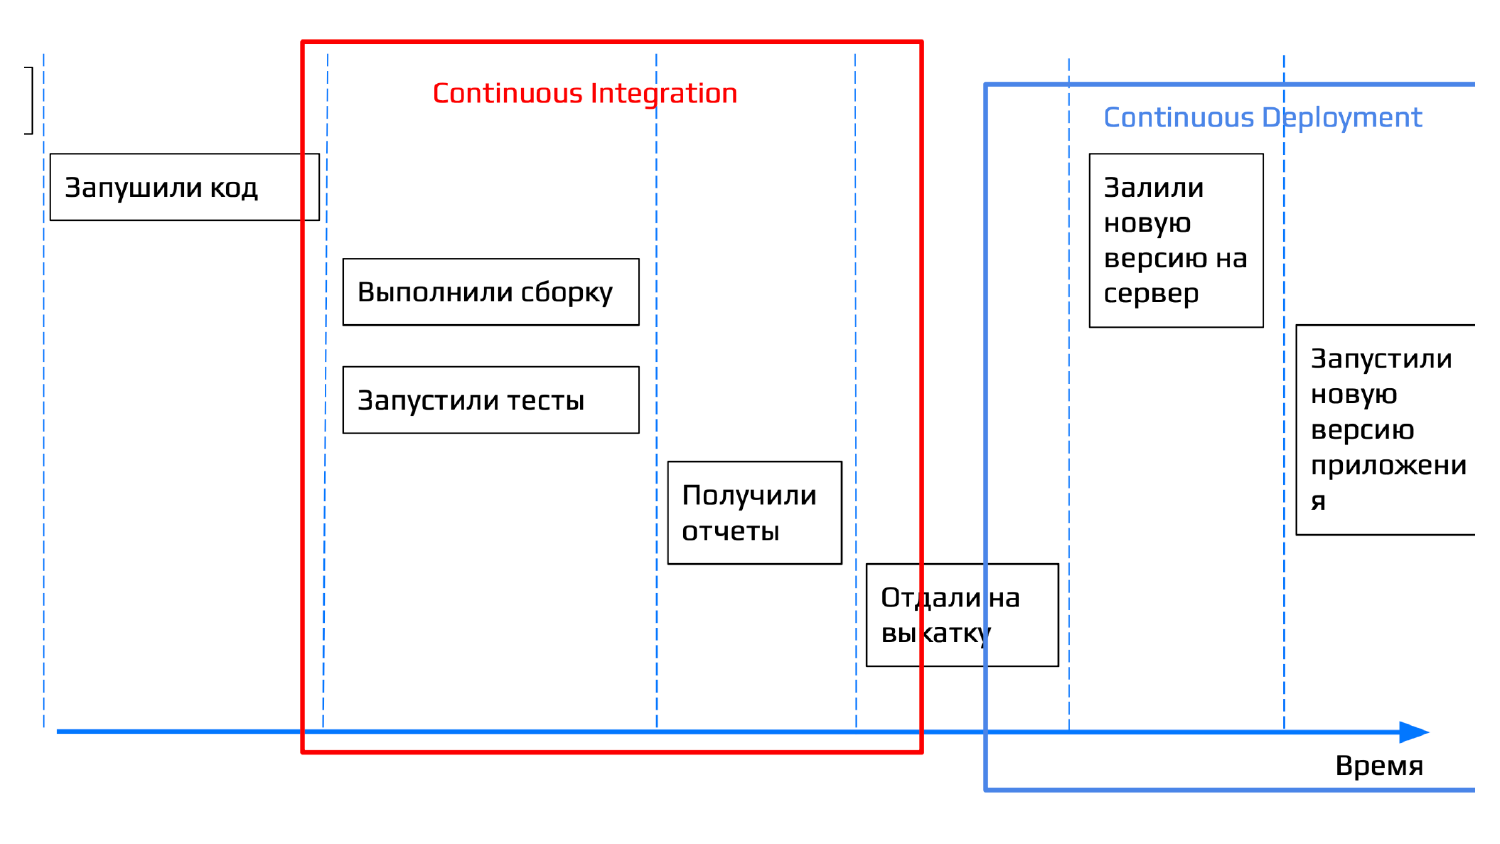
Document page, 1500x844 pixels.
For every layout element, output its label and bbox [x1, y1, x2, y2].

picture [24, 24, 1476, 797]
